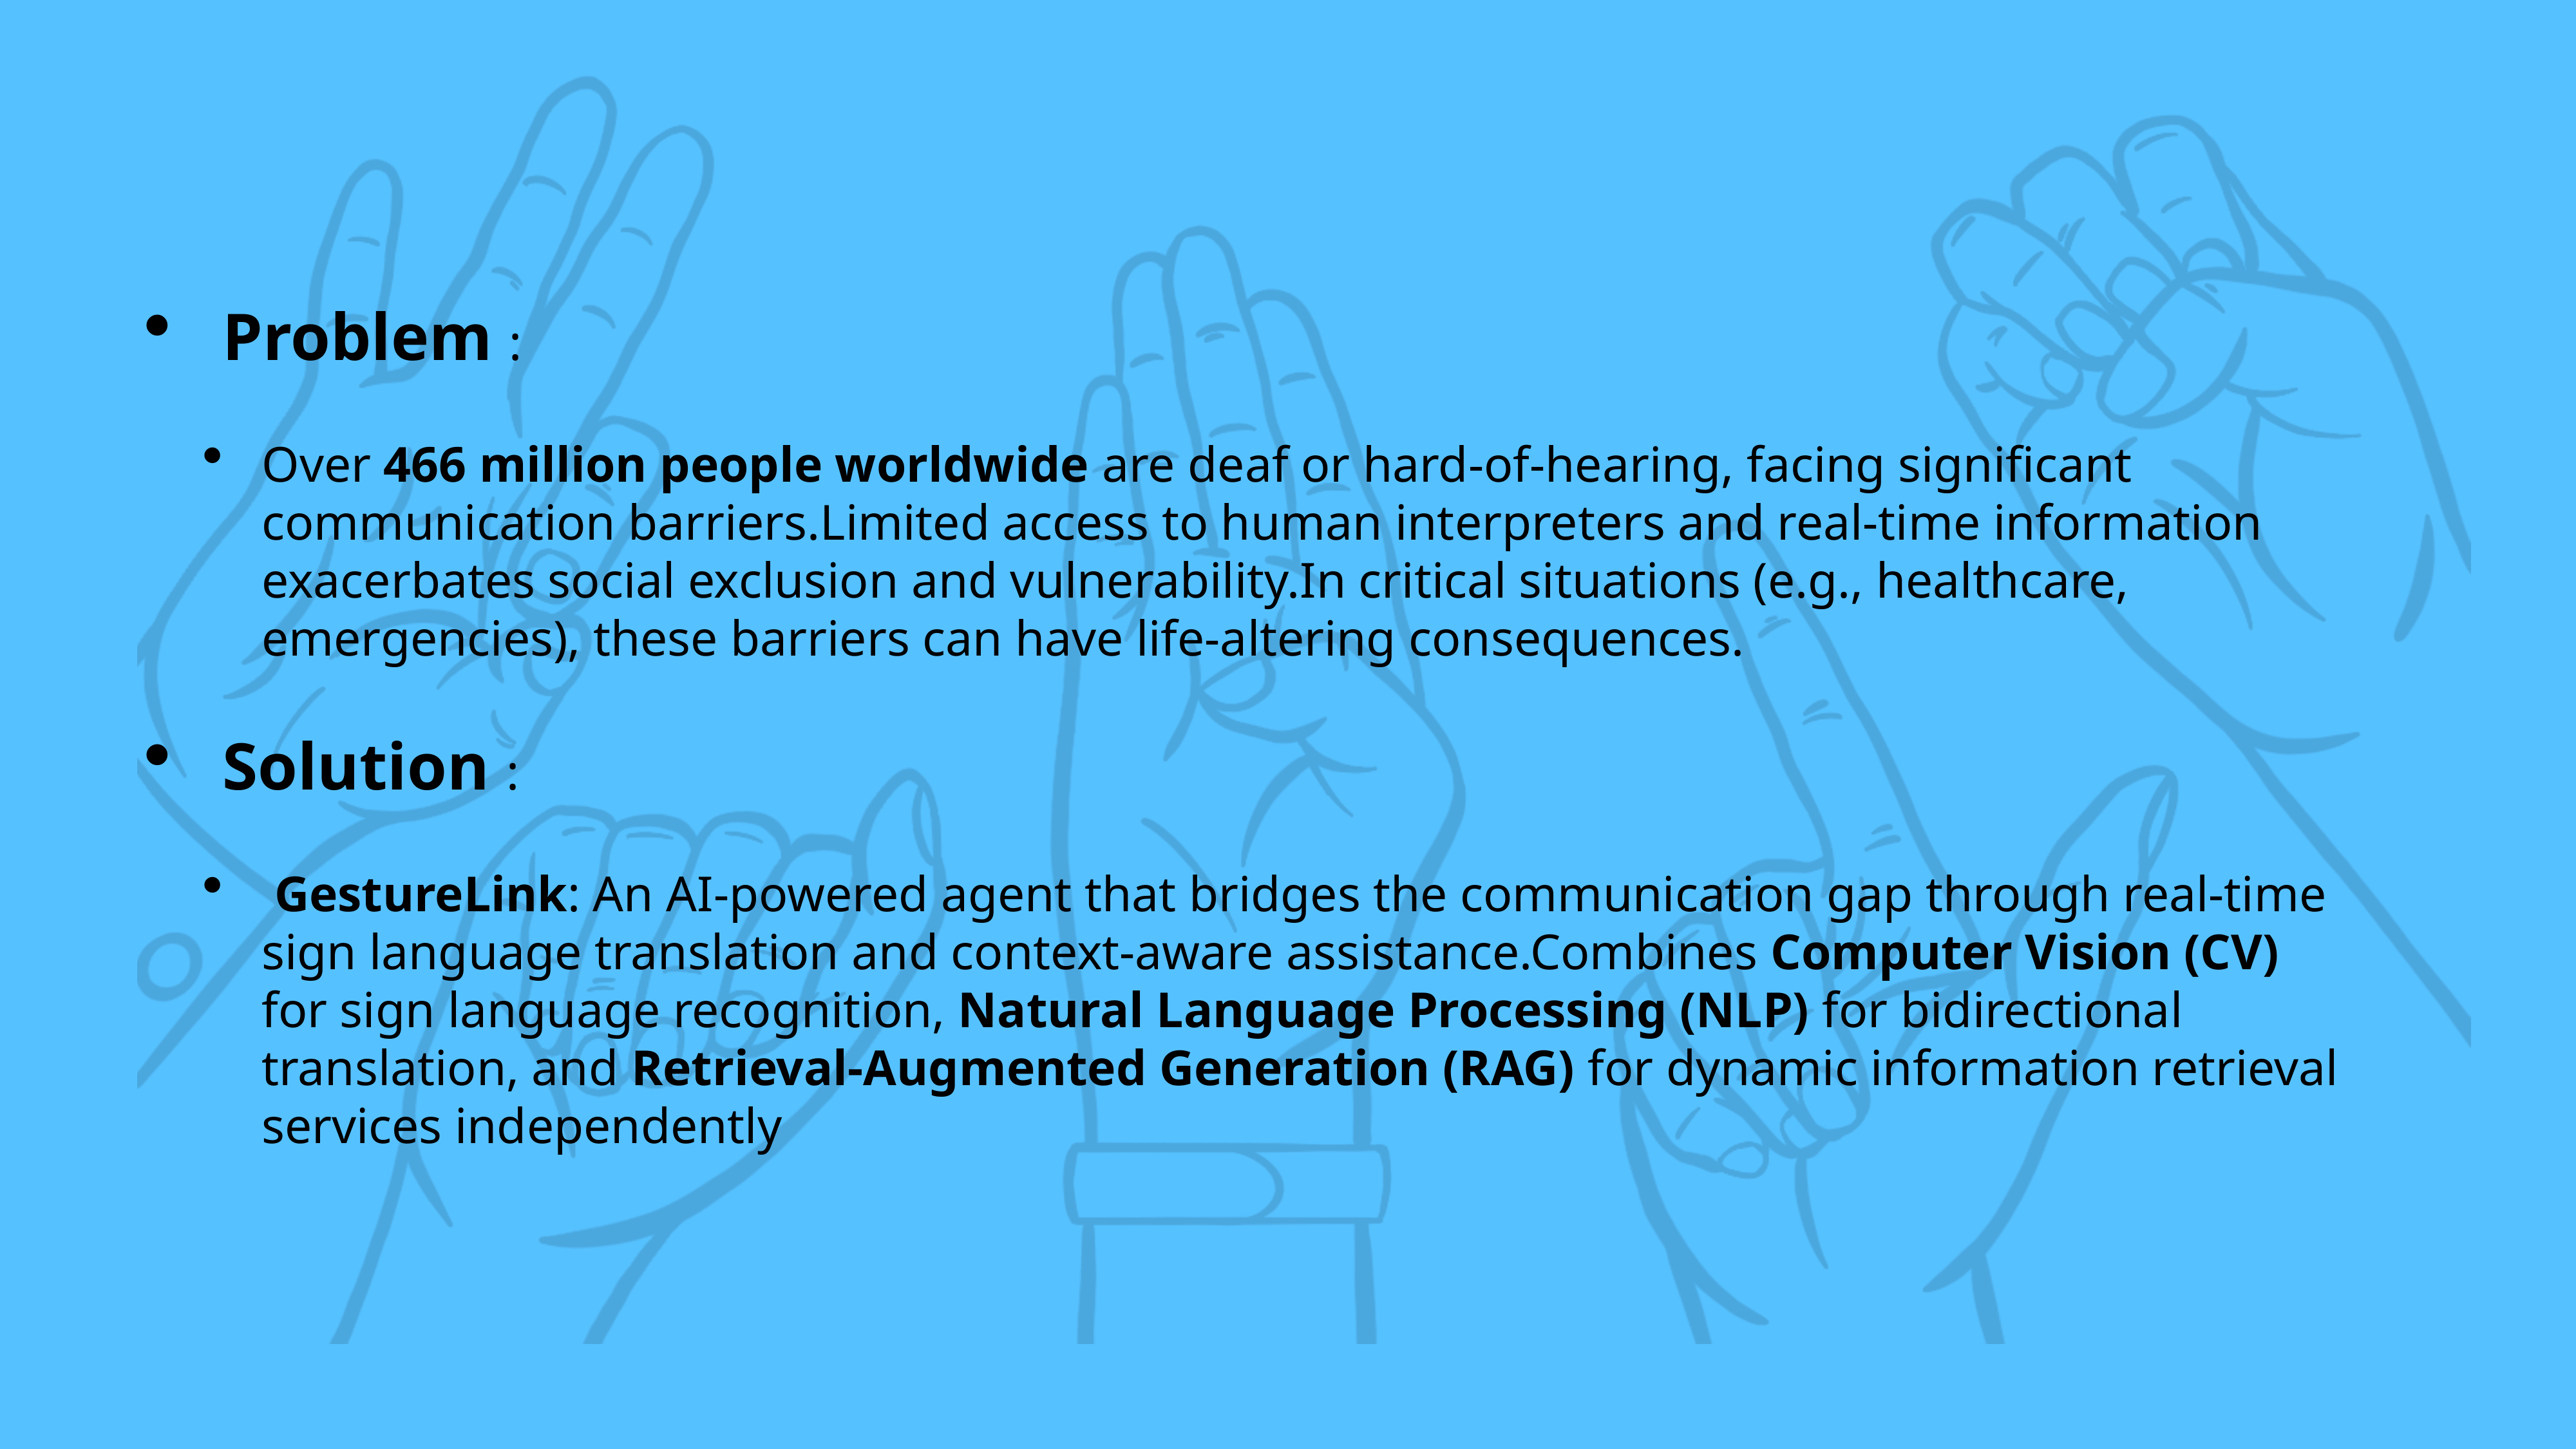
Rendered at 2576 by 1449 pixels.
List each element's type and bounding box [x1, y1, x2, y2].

picture [137, 71, 2472, 1345]
